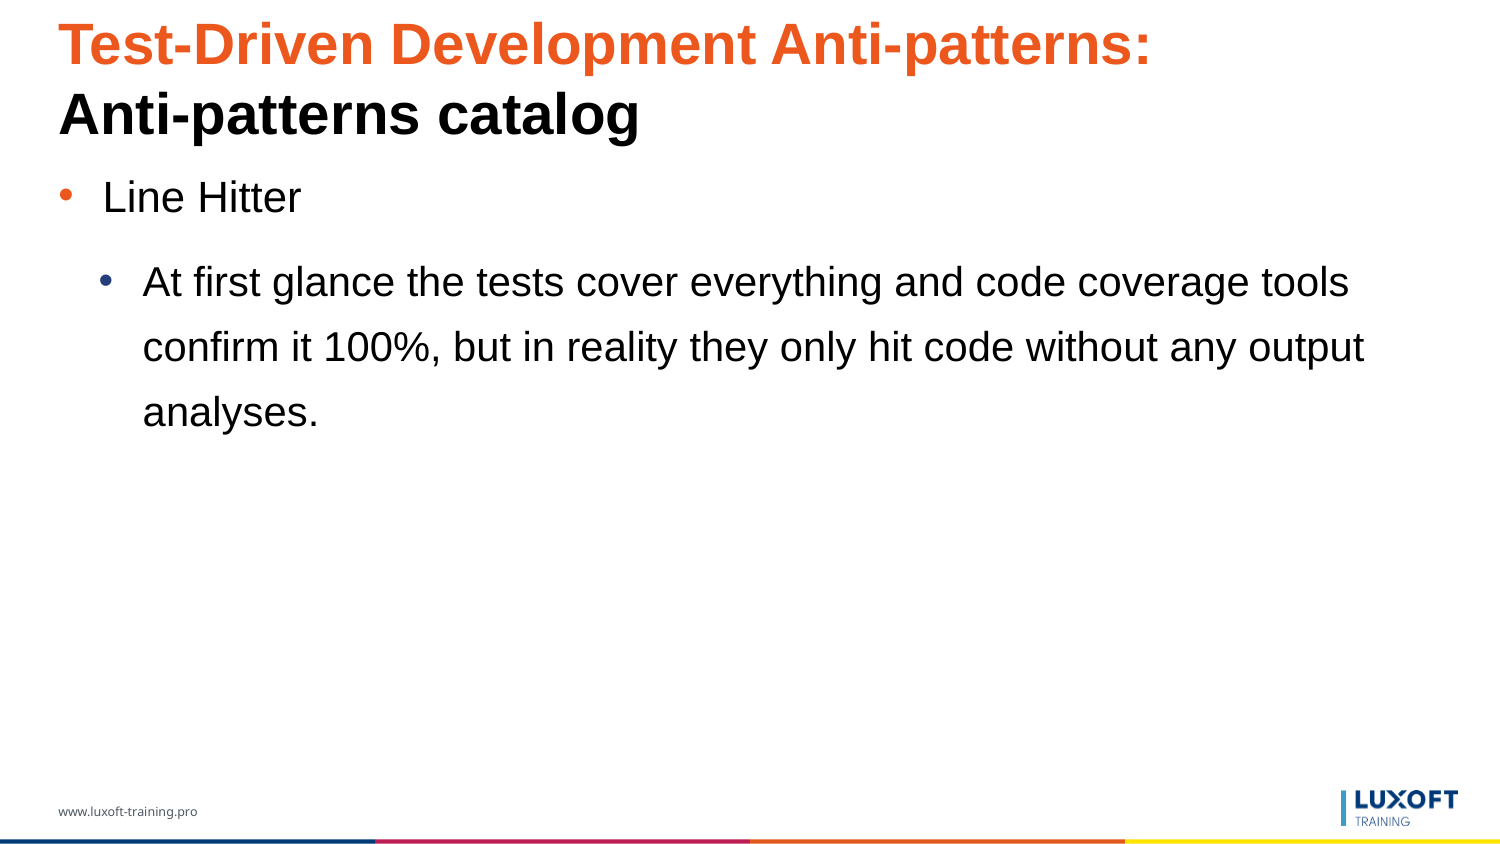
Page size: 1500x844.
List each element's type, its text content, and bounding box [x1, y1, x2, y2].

title Test-Driven Development Anti-patterns: Anti-patterns catalog [47, 44, 1457, 107]
picture [1341, 790, 1458, 826]
list Line Hitter At first glance the tests cover everything and code coverage tools confirm it 100%, but in reality they only hit code without any output analyses. [47, 147, 1457, 764]
